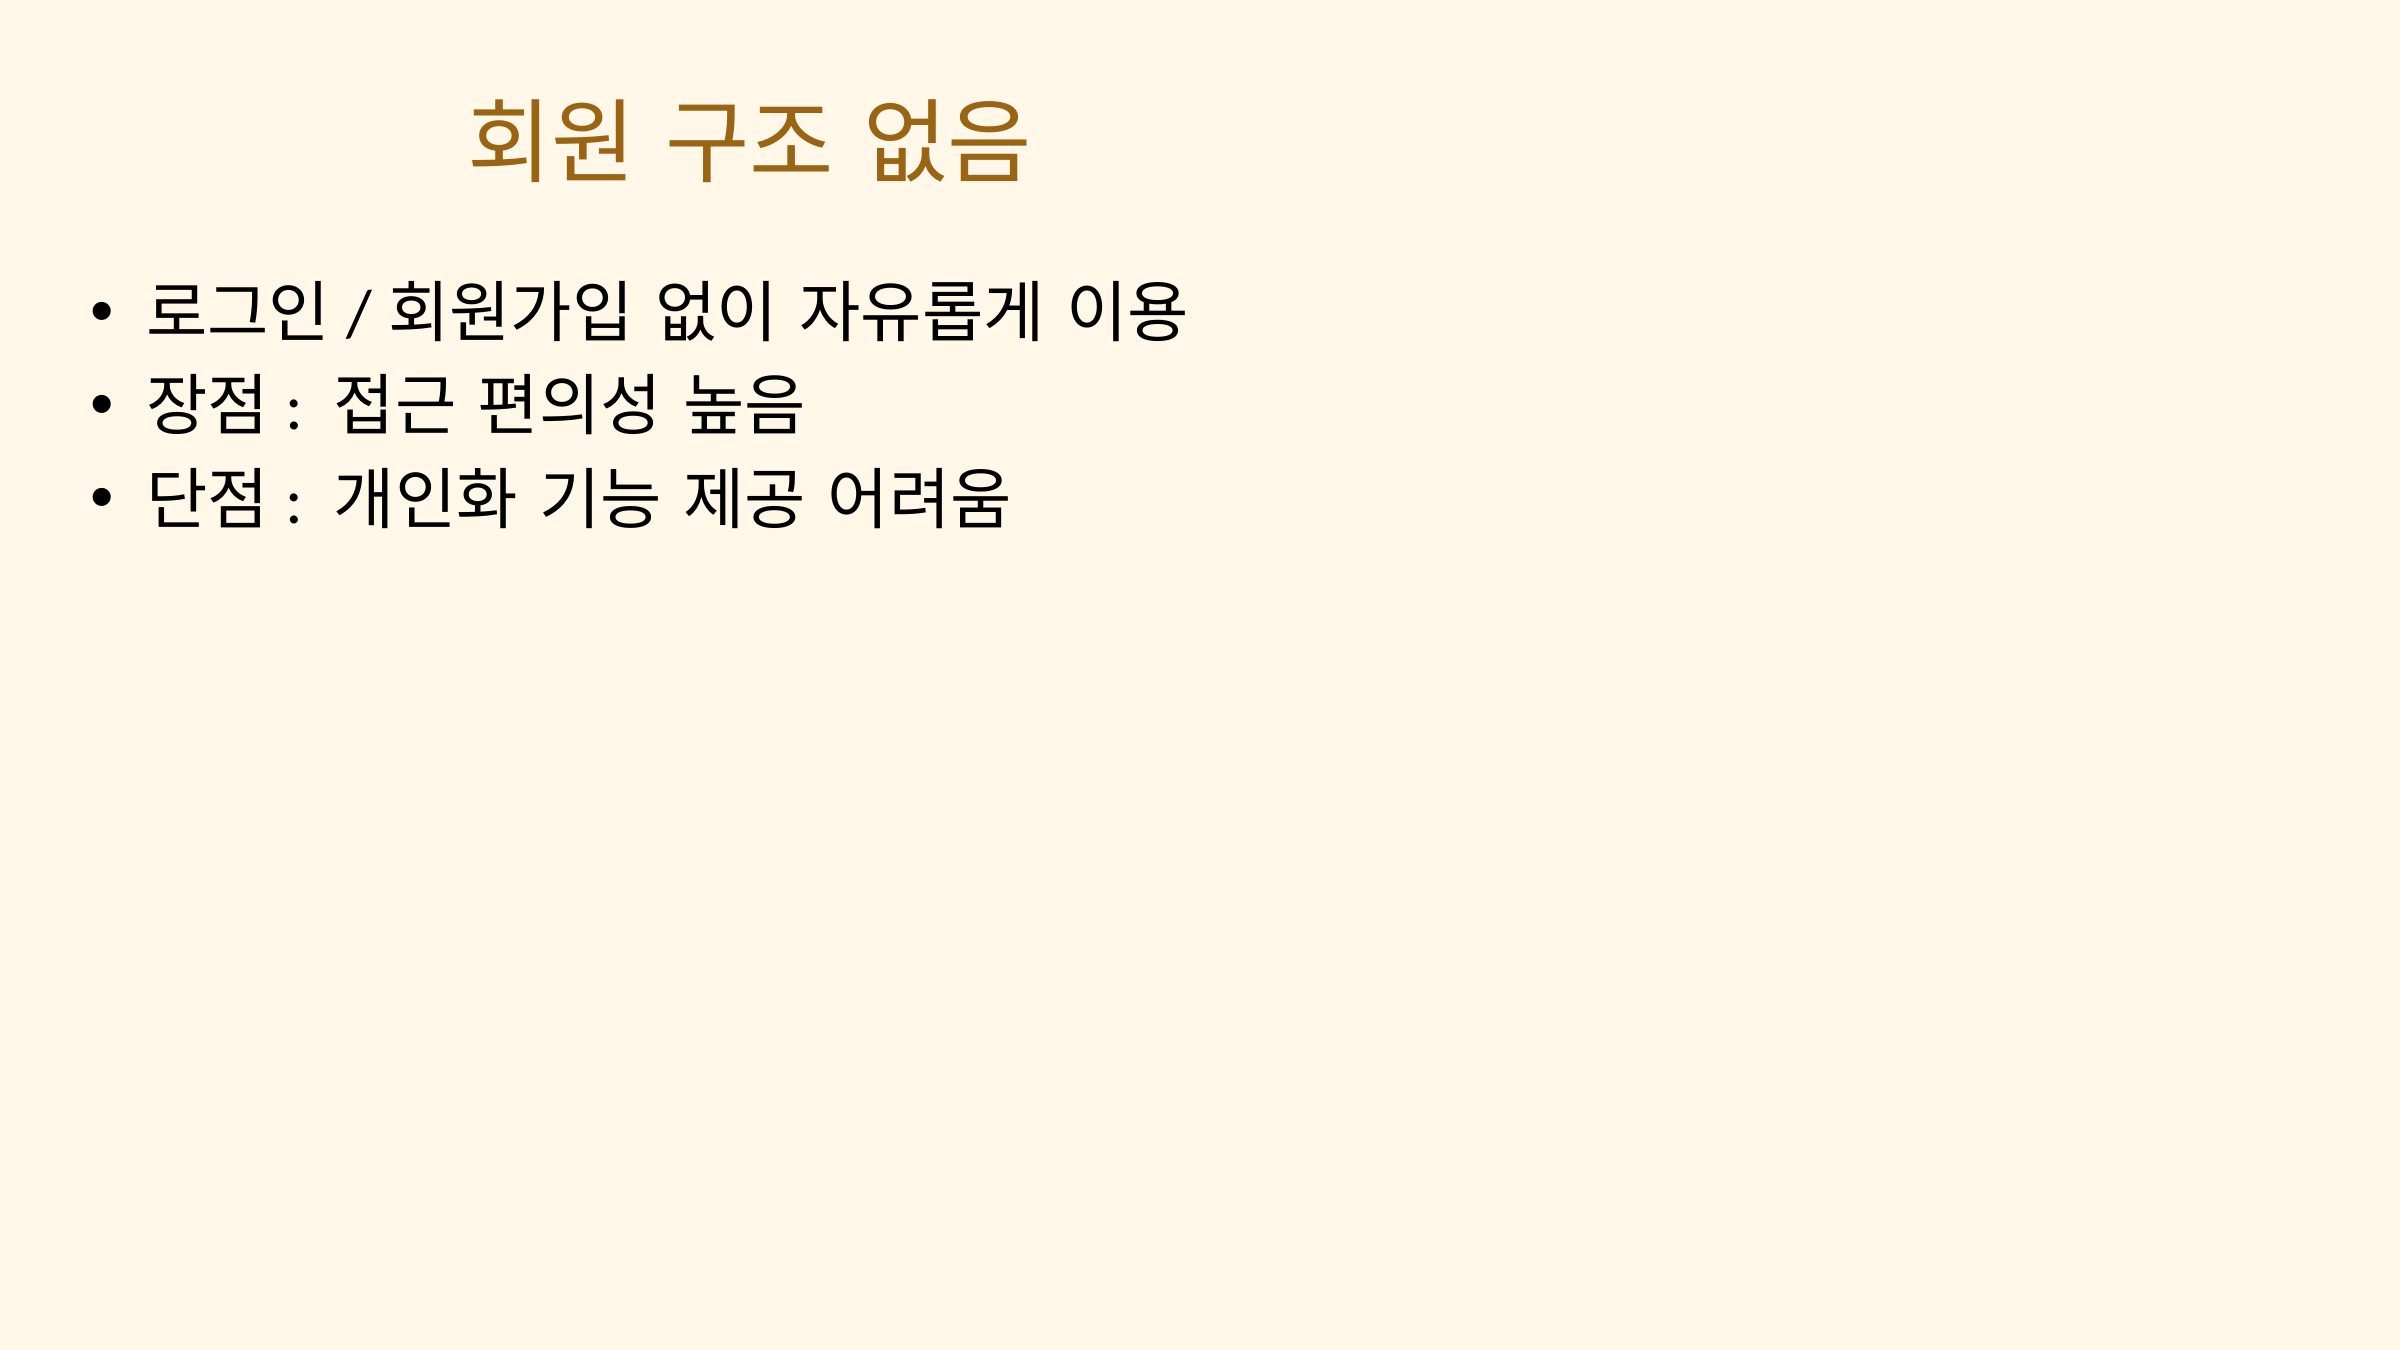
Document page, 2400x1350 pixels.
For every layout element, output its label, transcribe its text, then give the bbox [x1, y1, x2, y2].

text_box 회원 구조 없음 [75, 45, 1425, 233]
text_box 로그인/회원가입 없이 자유롭게 이용 장점: 접근 편의성 높음 단점: 개인화 기능 제공 어려움 [75, 262, 1425, 1005]
